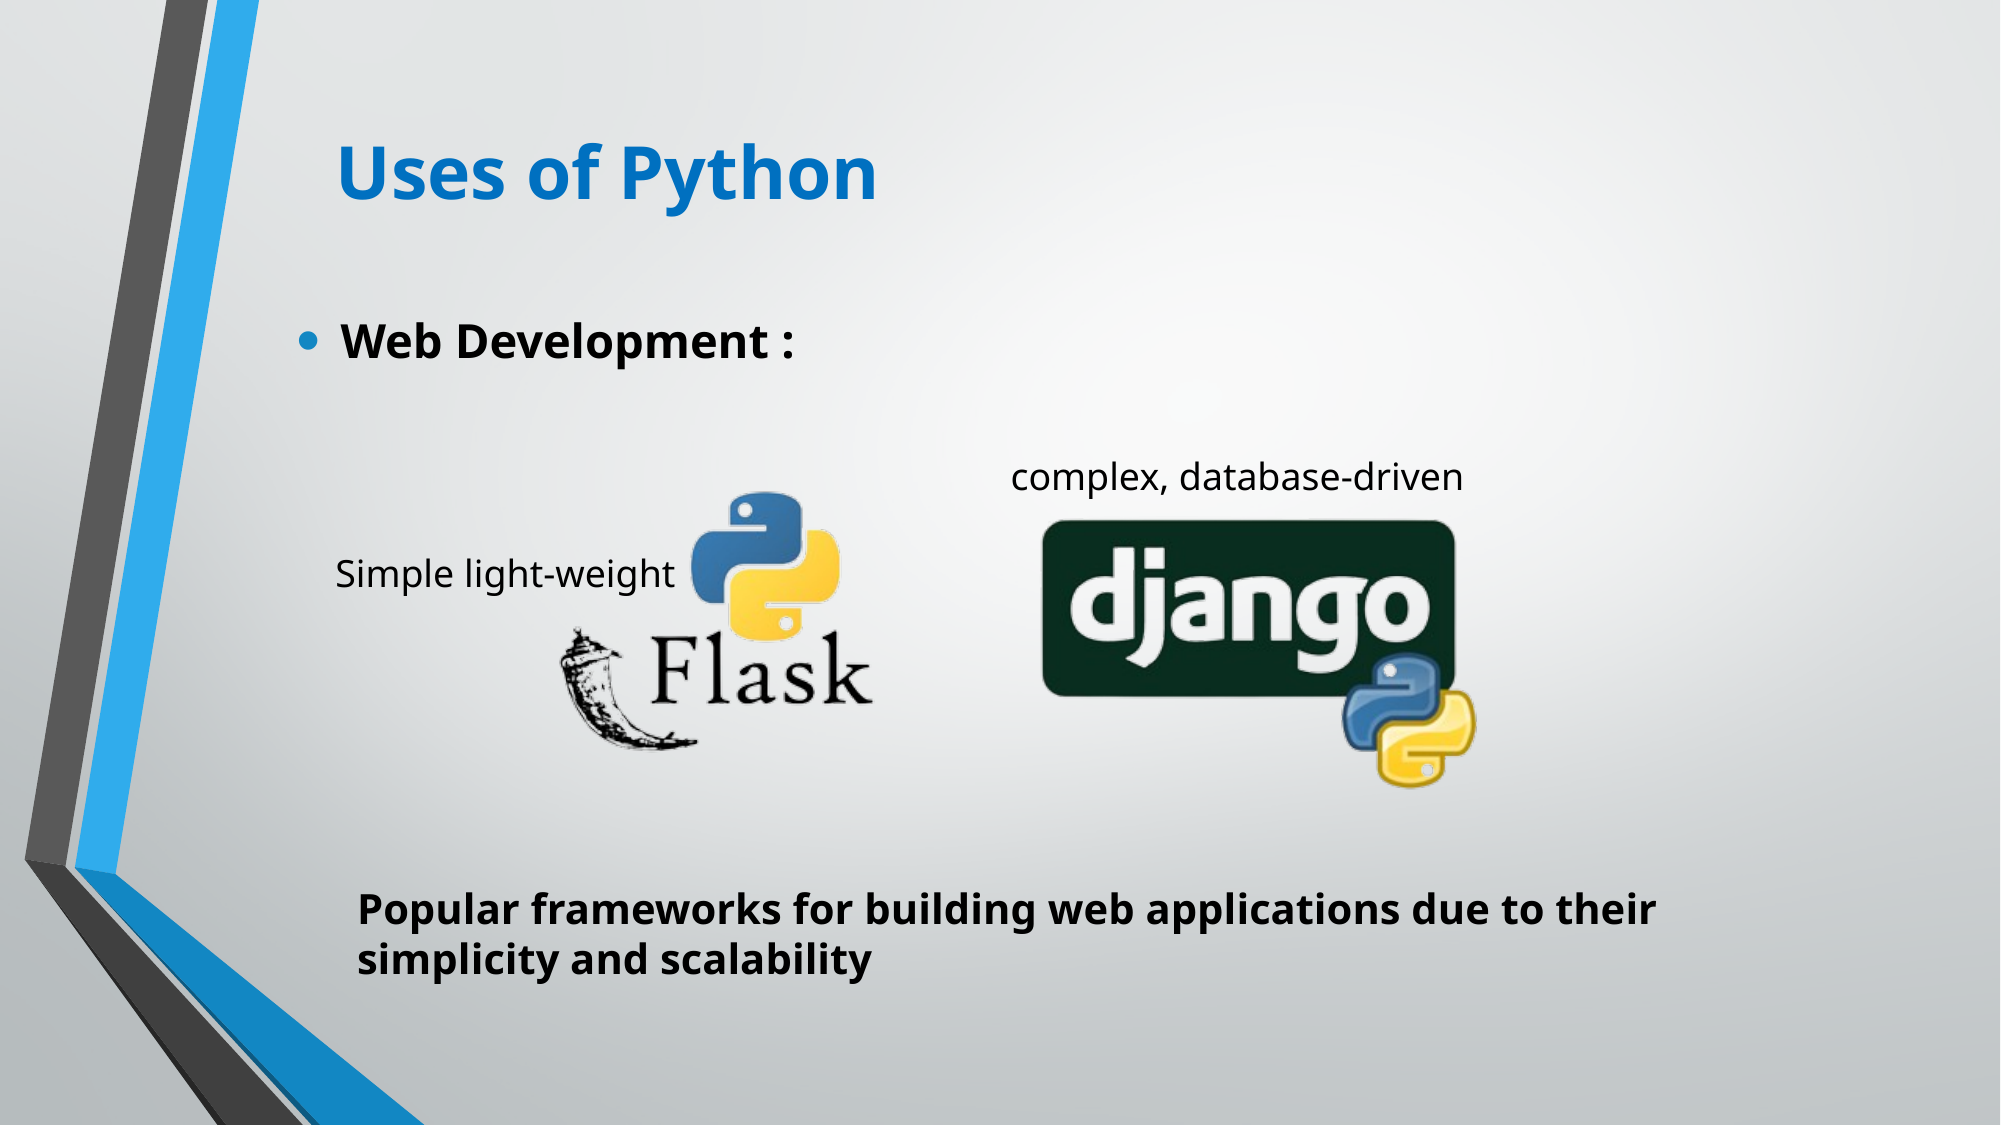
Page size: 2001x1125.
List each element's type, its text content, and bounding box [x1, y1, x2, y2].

text_box Popular frameworks for building web applications due to their simplicity and scalability [342, 875, 1698, 991]
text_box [342, 489, 898, 762]
title Uses of Python [318, 116, 898, 223]
list Web Development : [281, 303, 838, 376]
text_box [1019, 445, 1483, 806]
